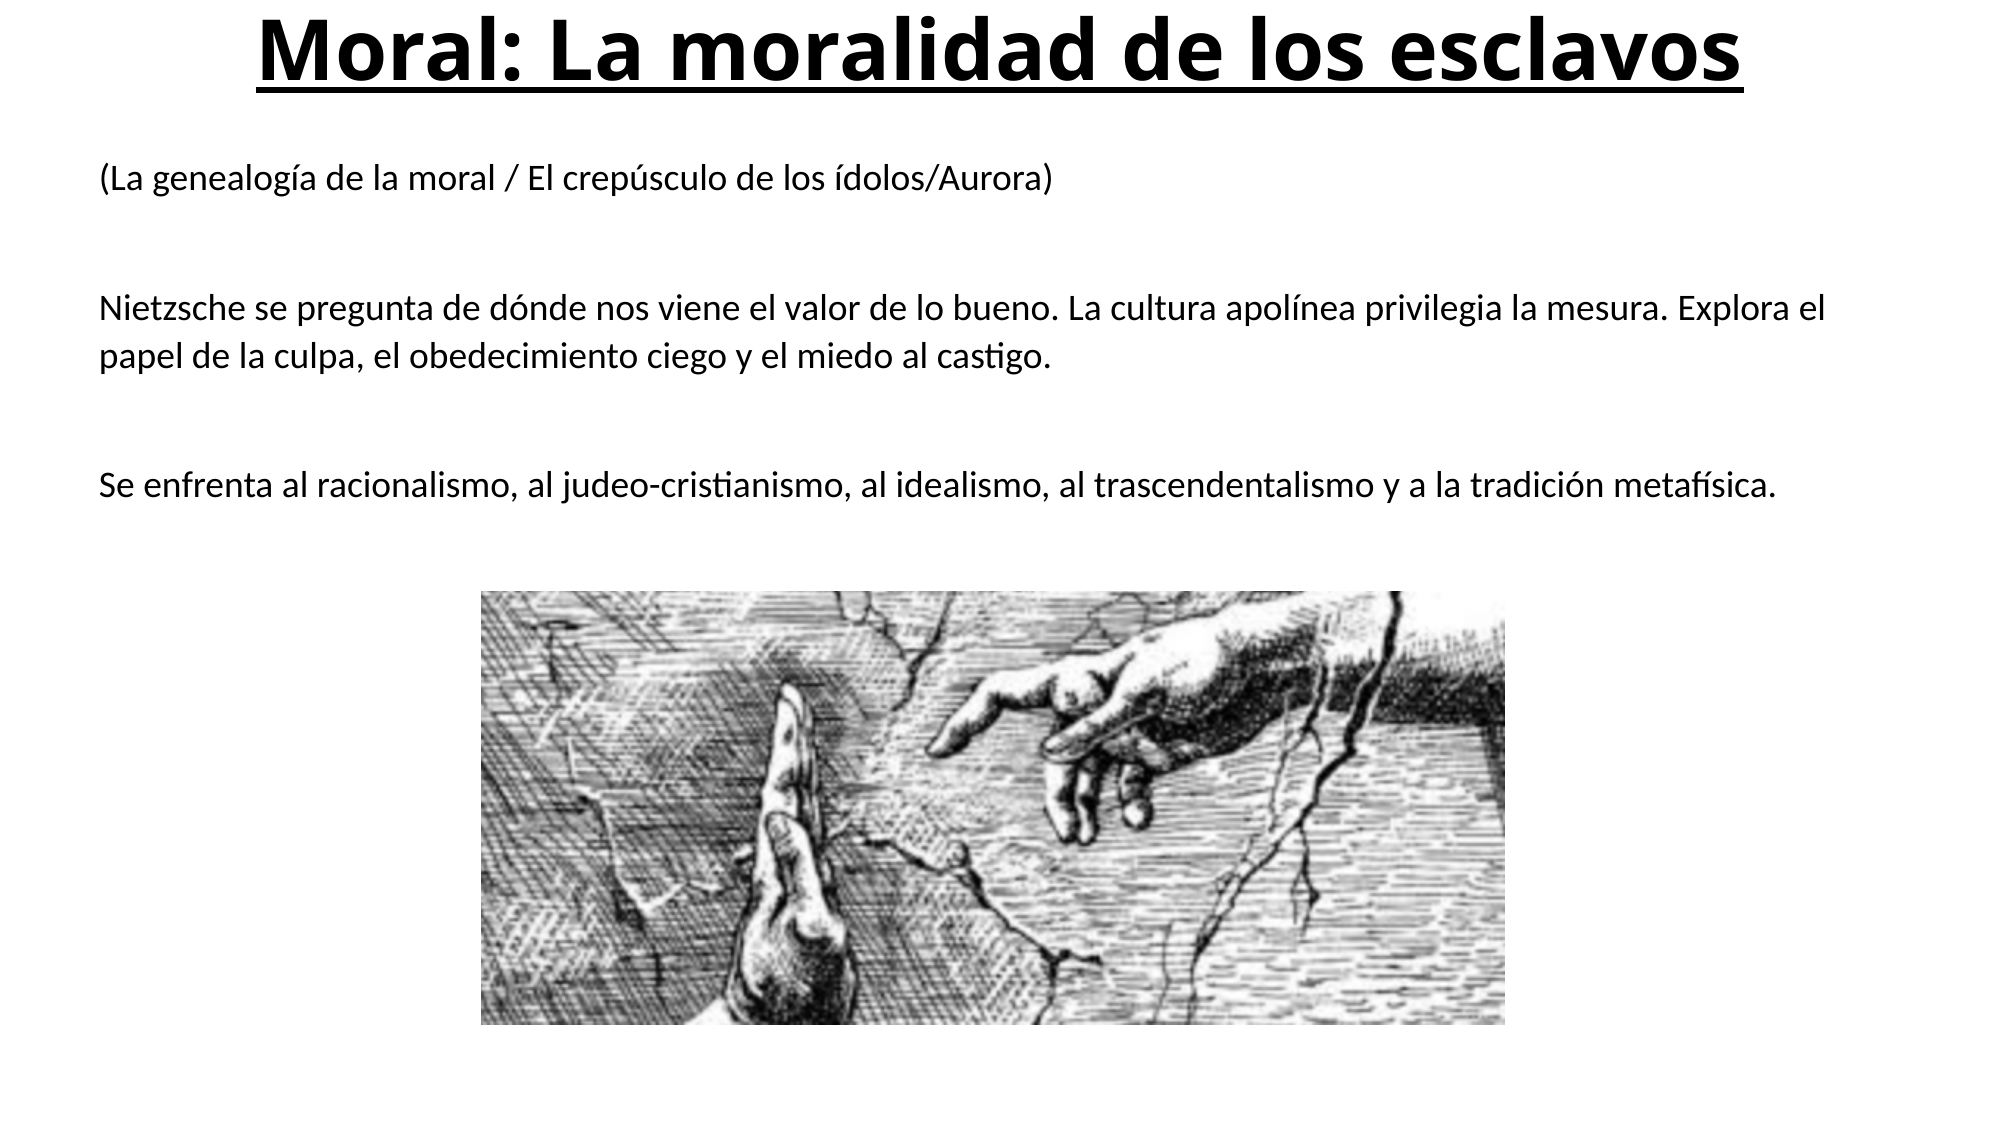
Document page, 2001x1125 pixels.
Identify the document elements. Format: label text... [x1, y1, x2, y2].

text_box (La genealogía de la moral / El crepúsculo de los ídolos/Aurora) Nietzsche se pregunta de dónde nos viene el valor de lo bueno. La cultura apolínea privilegia la mesura. Explora el papel de la culpa, el obedecimiento ciego y el miedo al castigo. Se enfrenta al racionalismo, al judeo-cristianismo, al idealismo, al trascendentalismo y a la tradición metafísica. [84, 142, 1903, 513]
title Moral: La moralidad de los esclavos [0, 0, 2000, 107]
picture [481, 591, 1505, 1025]
